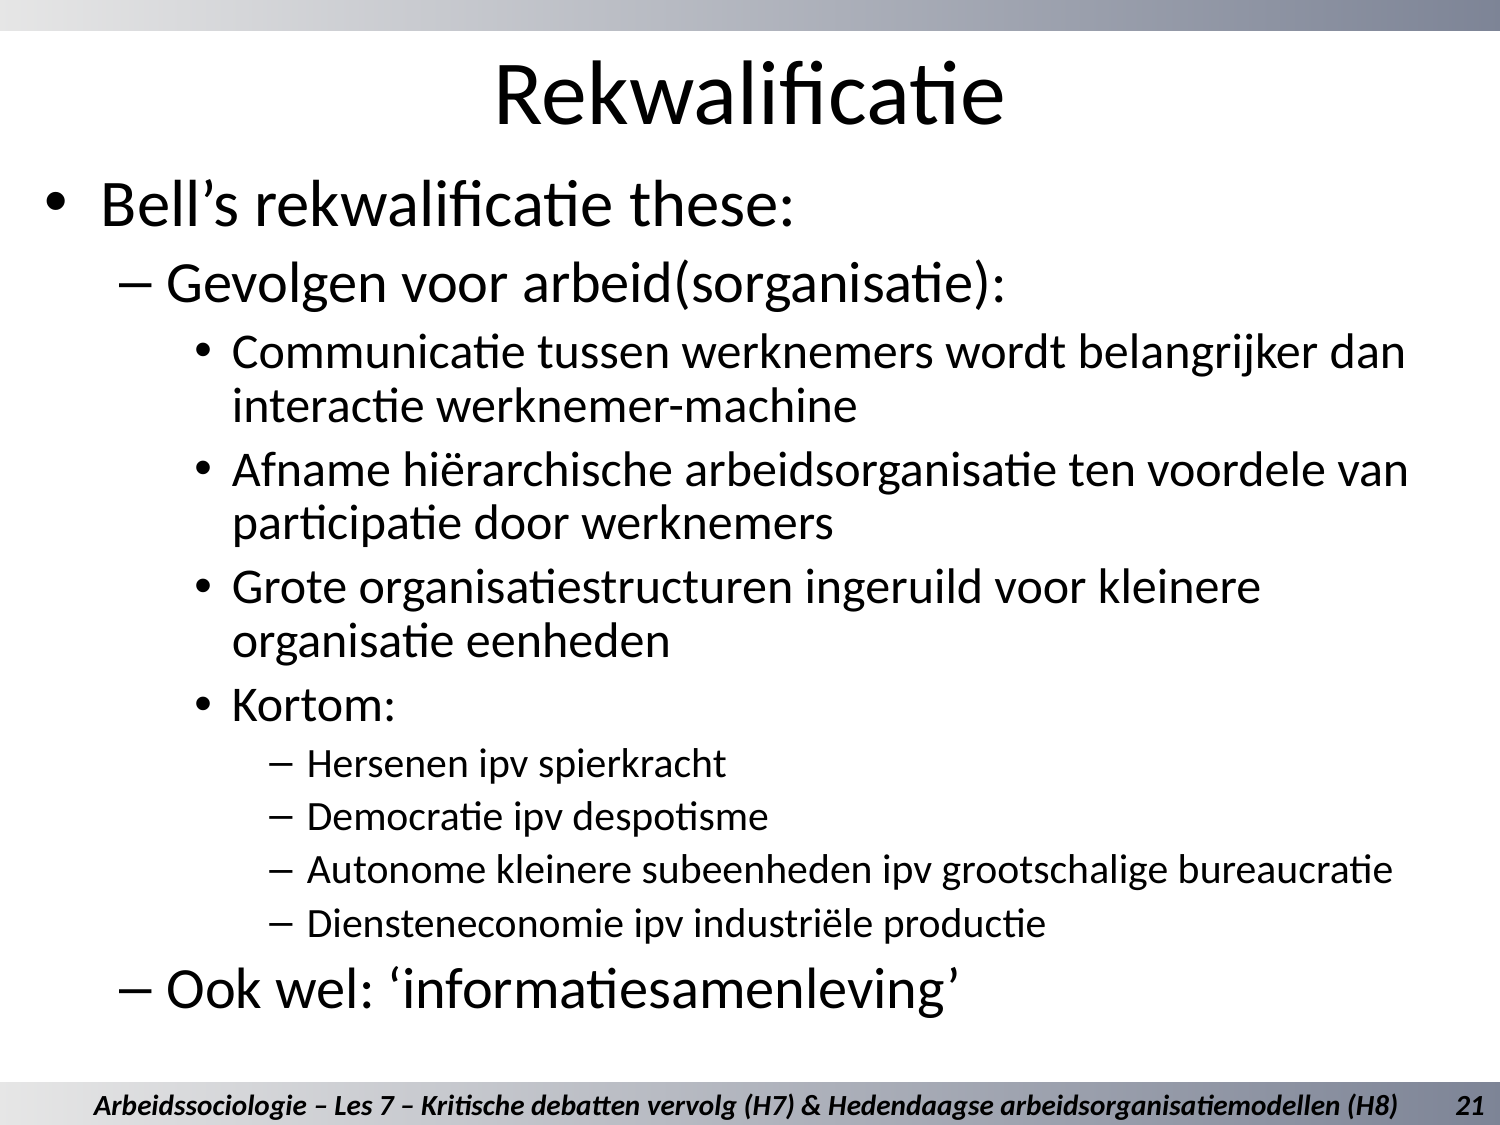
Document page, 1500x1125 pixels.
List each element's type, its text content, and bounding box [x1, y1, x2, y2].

text_box [0, 0, 1500, 31]
title Rekwalificatie [0, 31, 1500, 157]
list Bell’s rekwalificatie these: Gevolgen voor arbeid(sorganisatie): Communicatie tussen werknemers wordt belangrijker dan interactie werknemer-machine Afname hiërarchische arbeidsorganisatie ten voordele van participatie door werknemers Grote organisatiestructuren ingeruild voor kleinere organisatie eenheden Kortom: Hersenen ipv spierkracht Democratie ipv despotisme Autonome kleinere subeenheden ipv grootschalige bureaucratie Diensteneconomie ipv industriële productie Ook wel: ‘informatiesamenleving’ [29, 160, 1471, 1071]
footer Arbeidssociologie – Les 7 – Kritische debatten vervolg (H7) & Hedendaagse arbeidsorganisatiemodellen (H8) [0, 1082, 1074, 1125]
text_box 21 [1074, 1082, 1500, 1125]
